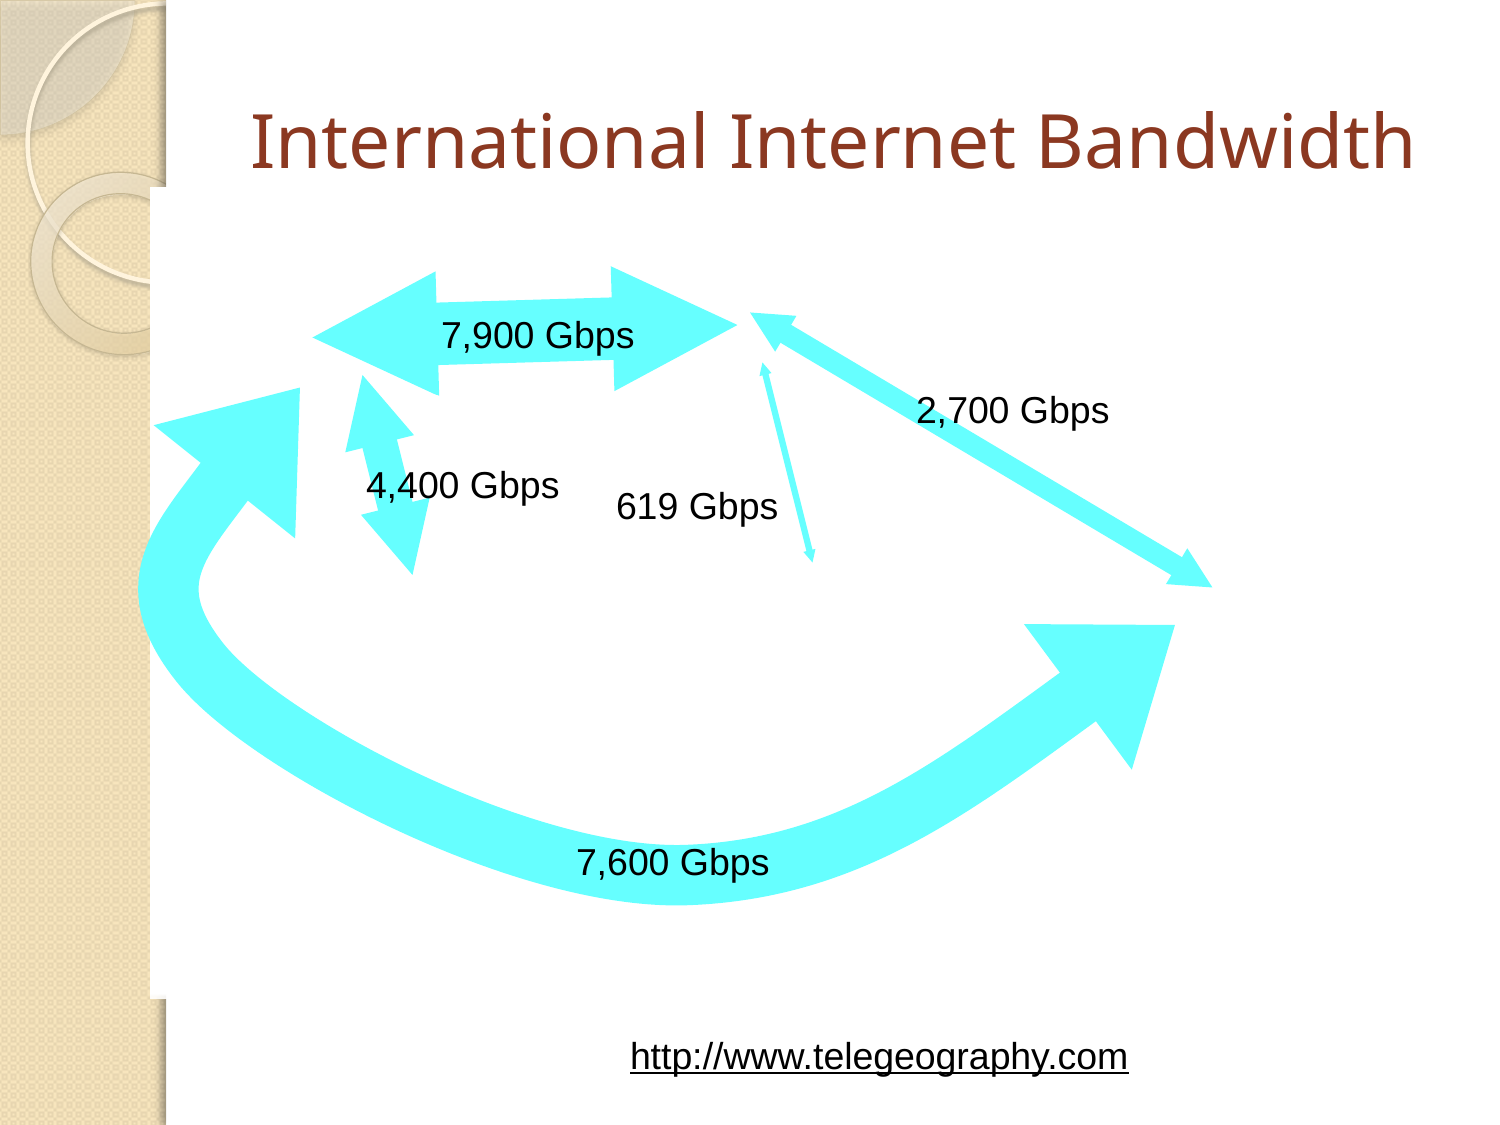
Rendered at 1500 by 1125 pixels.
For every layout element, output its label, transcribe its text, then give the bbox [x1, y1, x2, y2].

title International Internet Bandwidth [235, 45, 1466, 184]
text_box http://www.telegeography.com [615, 1024, 1155, 1085]
picture [149, 187, 1476, 999]
